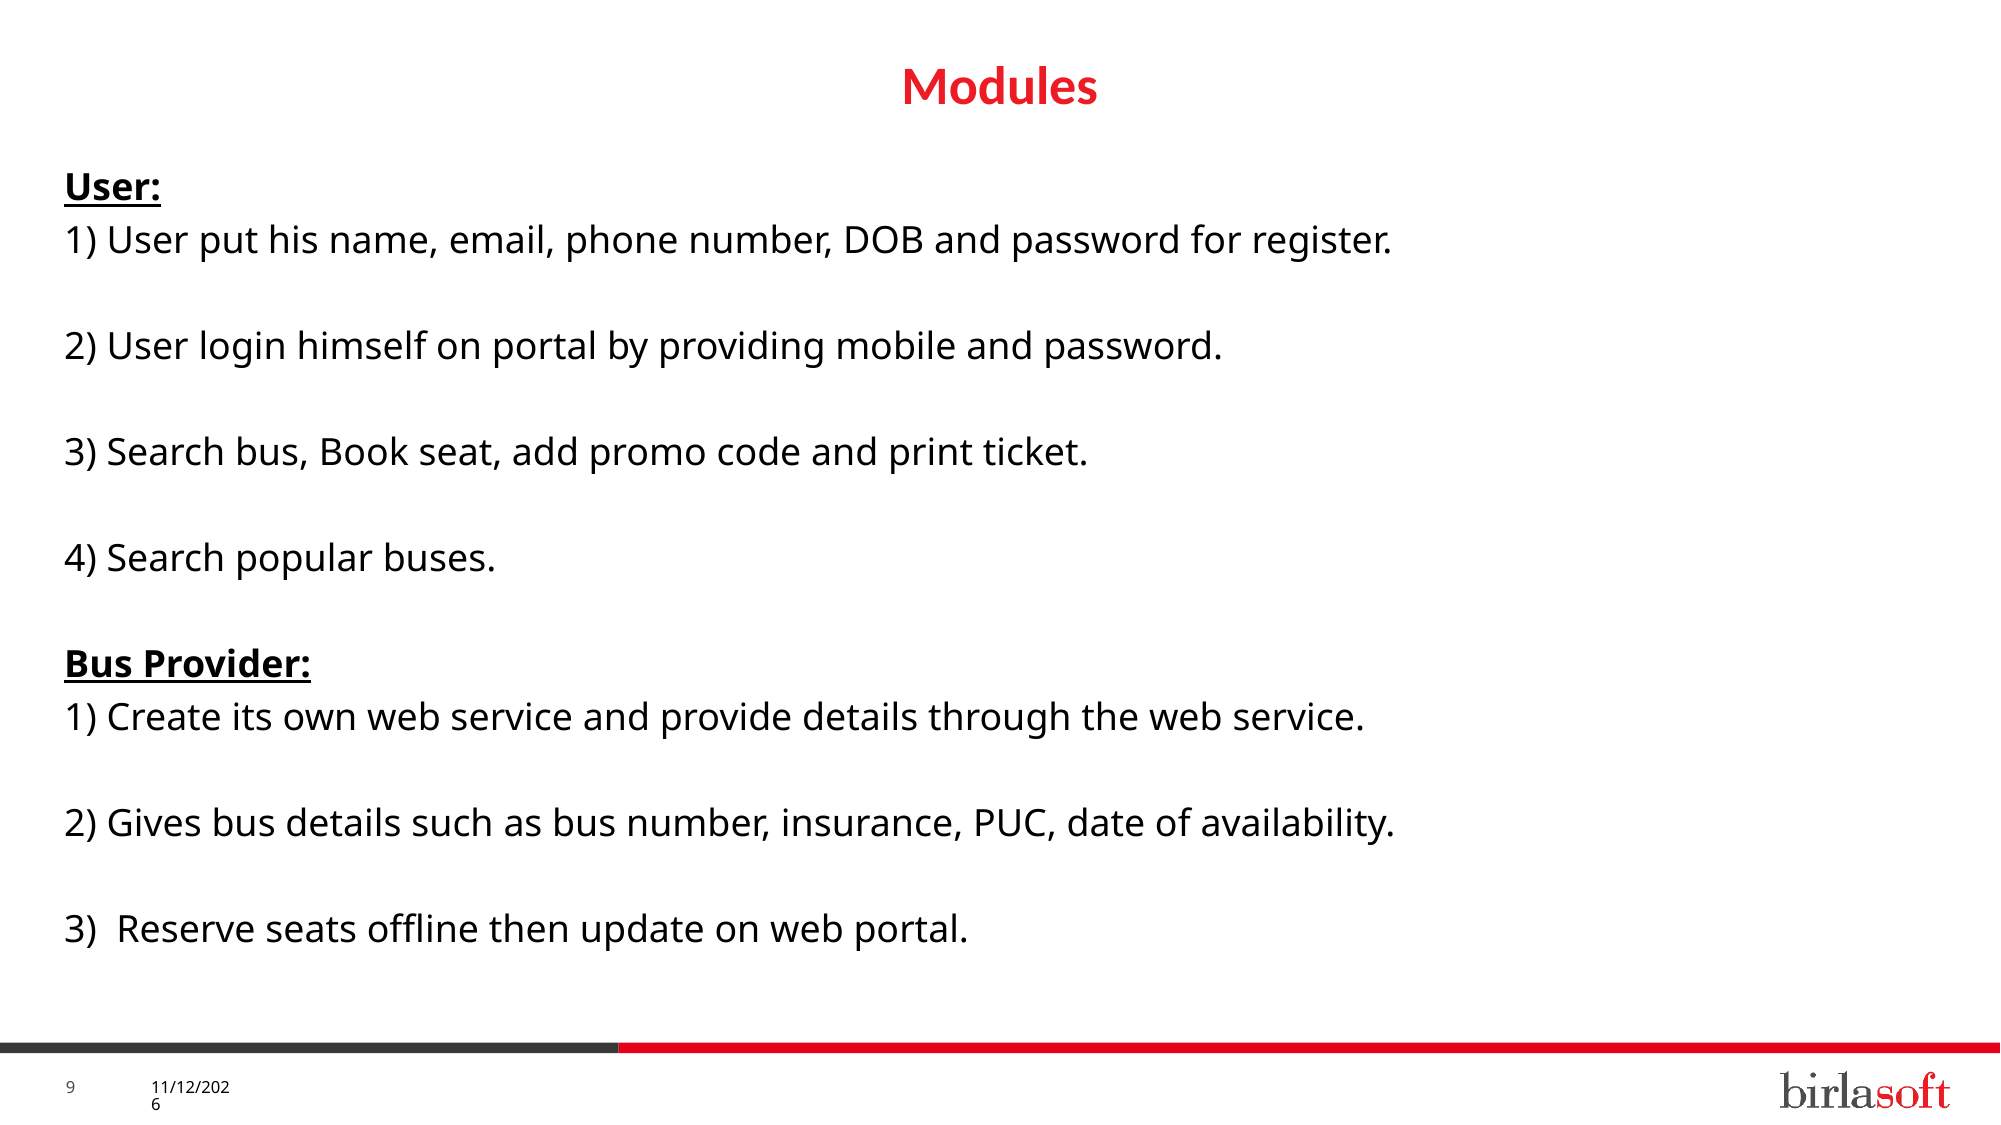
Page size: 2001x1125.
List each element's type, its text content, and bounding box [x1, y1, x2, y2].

title Modules [49, 36, 1951, 137]
list User: 1) User put his name, email, phone number, DOB and password for register. 2) User login himself on portal by providing mobile and password. 3) Search bus, Book seat, add promo code and print ticket. 4) Search popular buses. Bus Provider: 1) Create its own web service and provide details through the web service. 2) Gives bus details such as bus number, insurance, PUC, date of availability. 3) Reserve seats offline then update on web portal. [49, 160, 1951, 1012]
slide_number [136, 1069, 251, 1108]
slide_number 9 [50, 1069, 107, 1108]
picture [1778, 1067, 1951, 1111]
